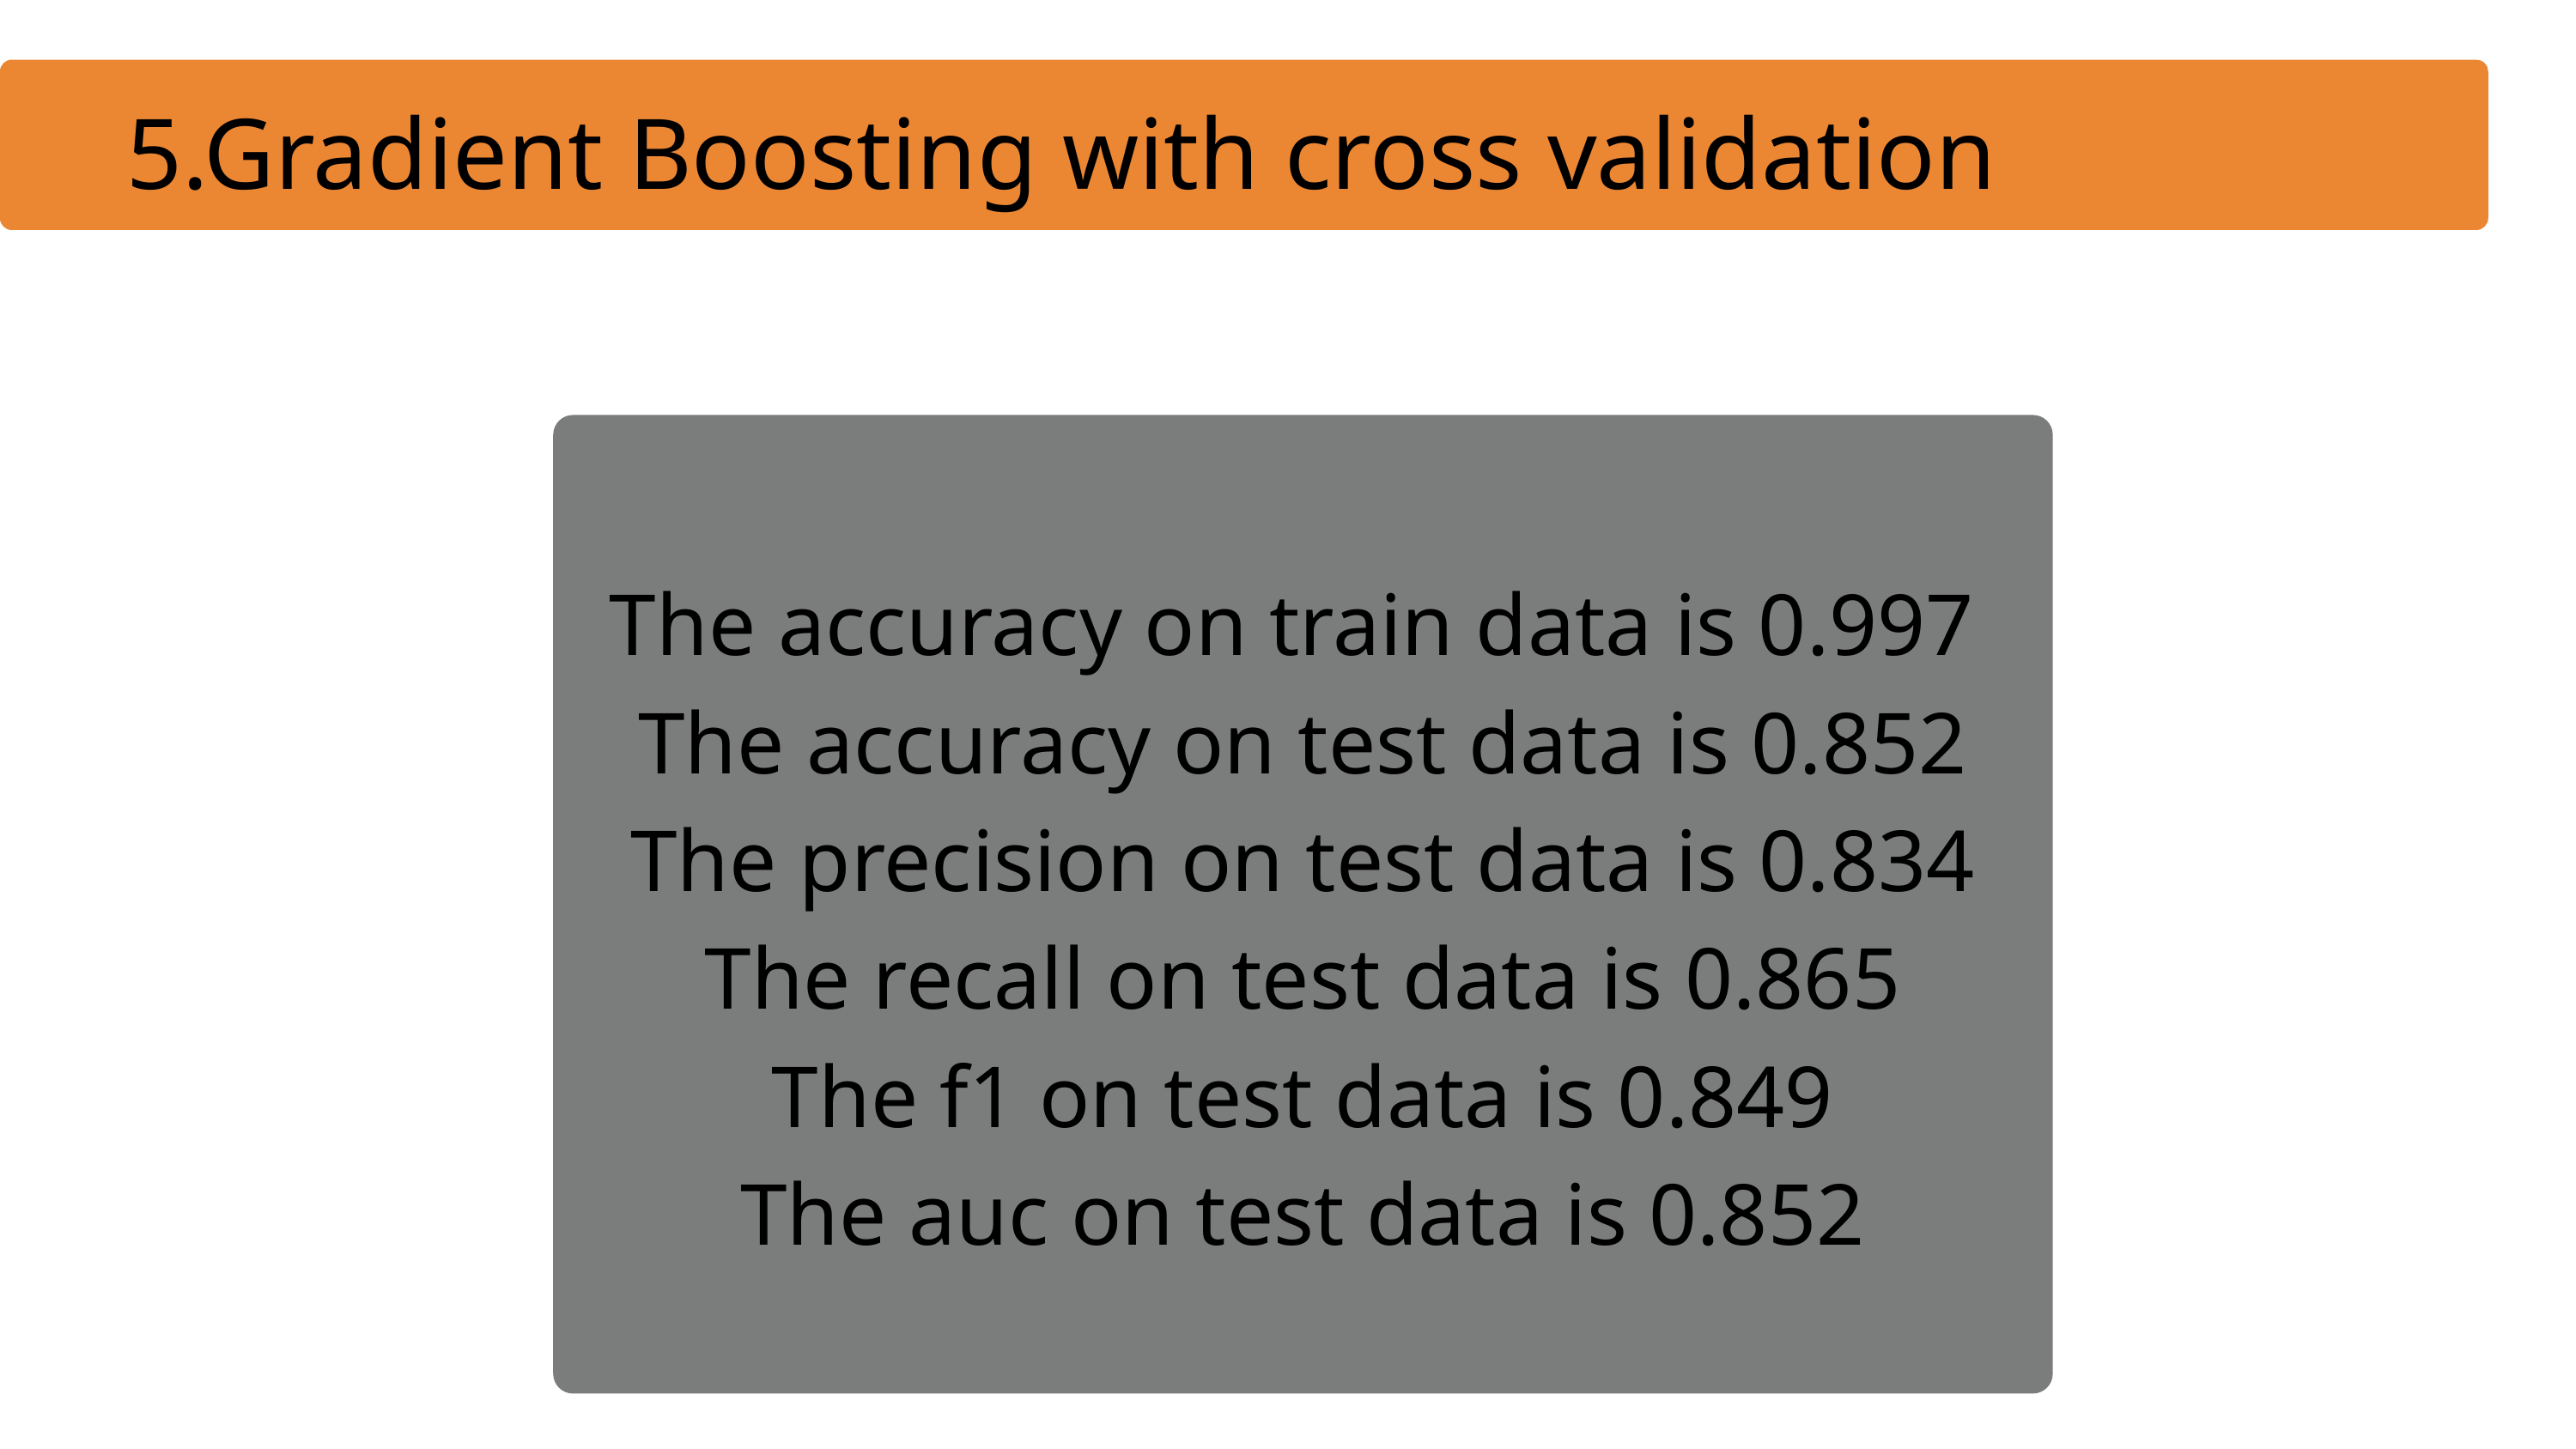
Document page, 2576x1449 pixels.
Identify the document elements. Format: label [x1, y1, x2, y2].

text_box [552, 415, 2053, 1394]
text_box [0, 59, 2488, 231]
